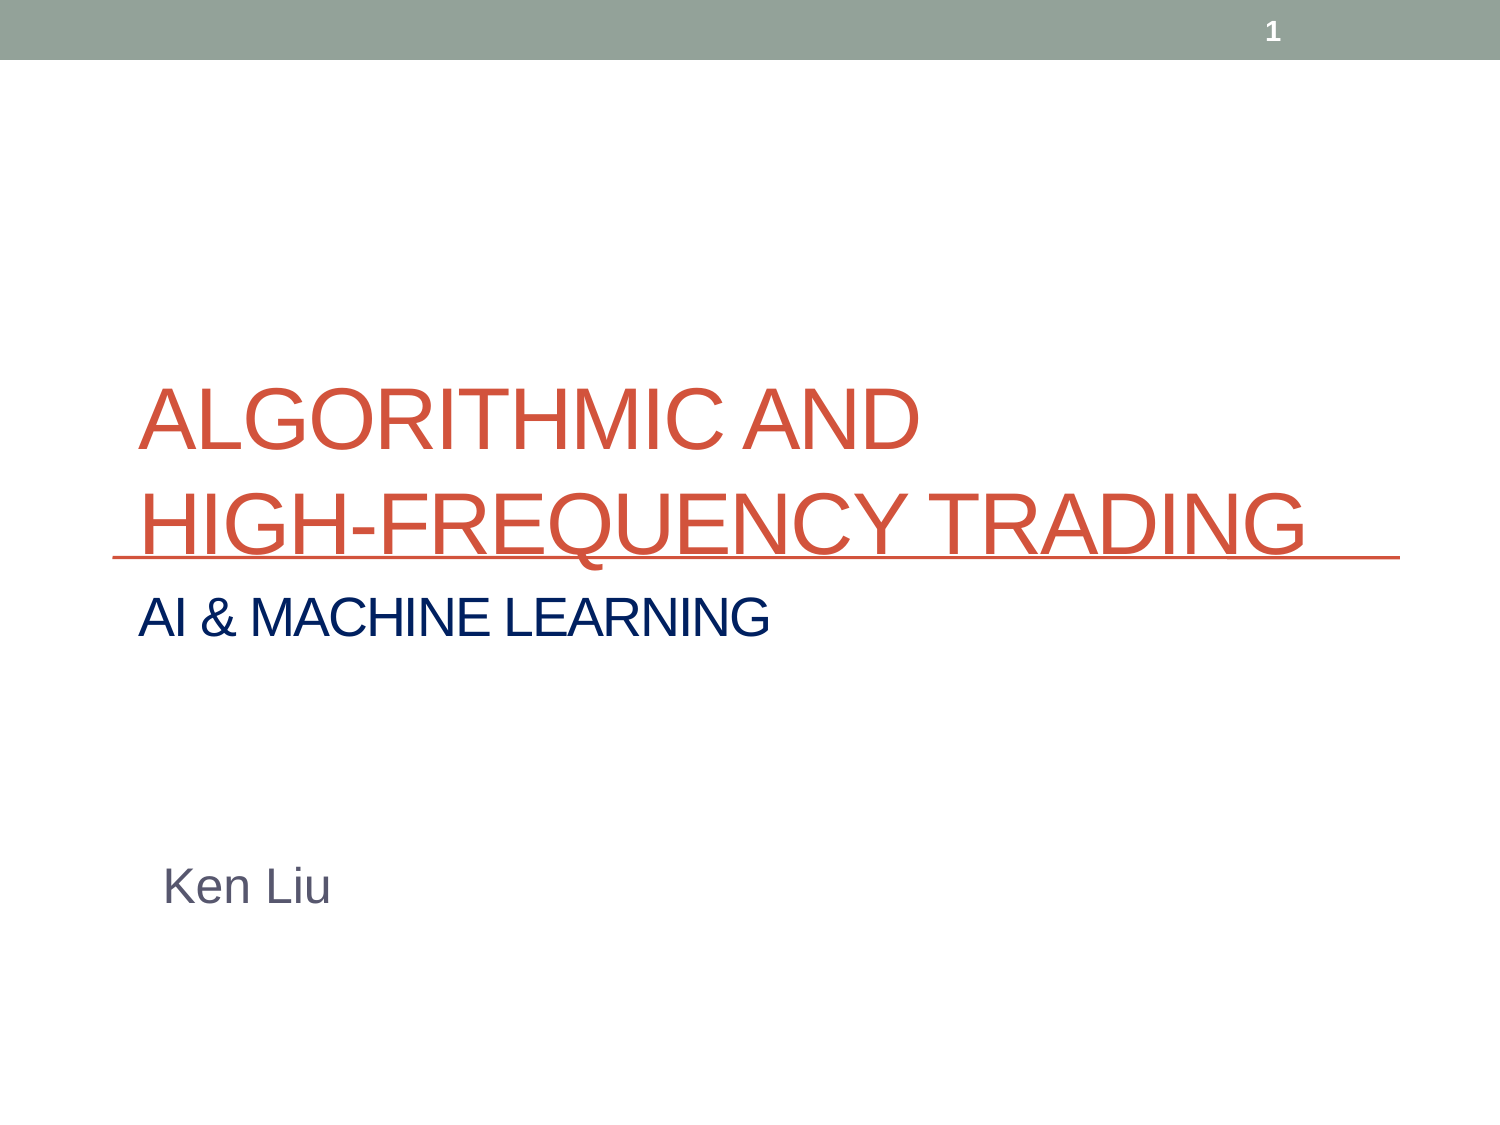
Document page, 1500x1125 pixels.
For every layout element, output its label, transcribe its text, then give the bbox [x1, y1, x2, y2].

title Algorithmic and High-Frequency Trading AI & Machine Learning [123, 231, 1388, 657]
subtitle Ken Liu [147, 846, 774, 953]
slide_number 1 [1250, 3, 1425, 57]
